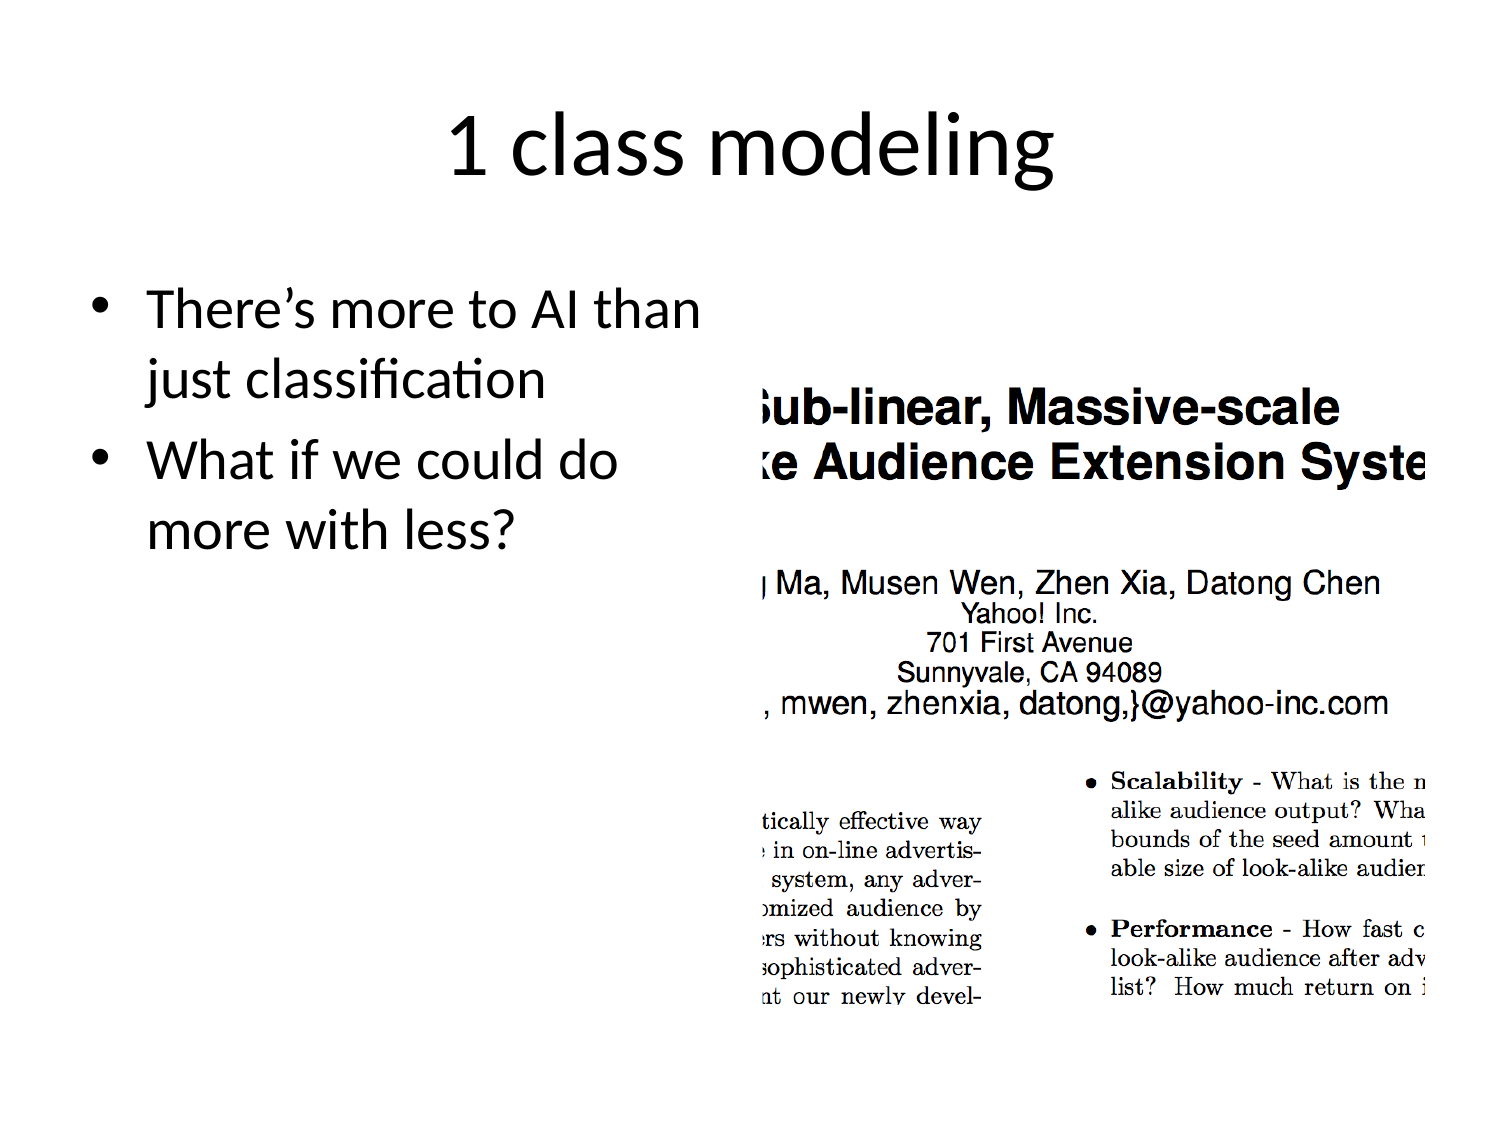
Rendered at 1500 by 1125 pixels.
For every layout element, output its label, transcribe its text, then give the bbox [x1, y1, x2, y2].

title 1 class modeling [75, 45, 1425, 233]
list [762, 262, 1426, 1006]
list There’s more to AI than just classification What if we could do more with less? [75, 262, 738, 1005]
